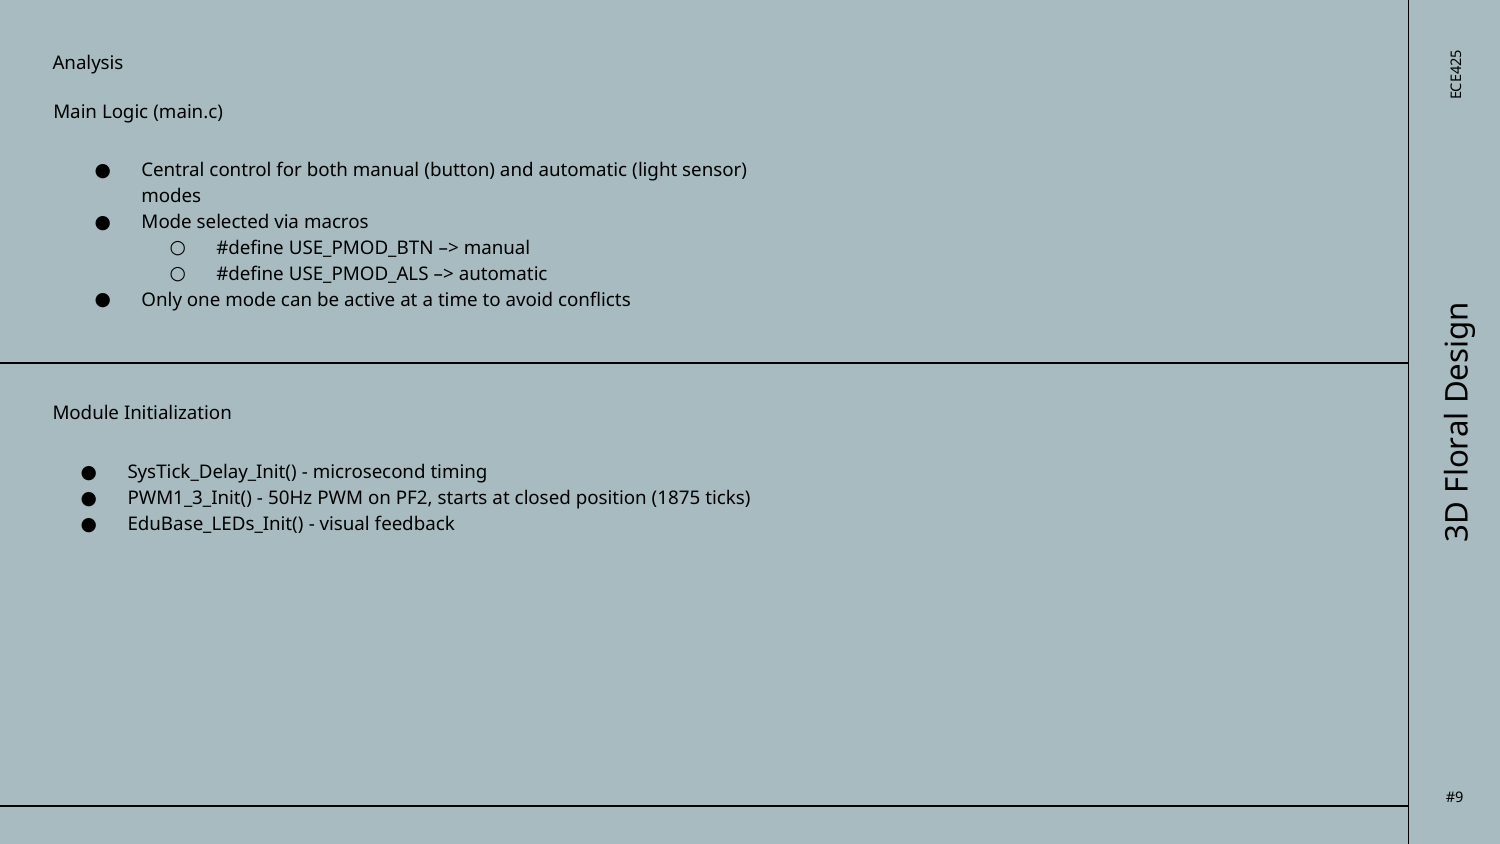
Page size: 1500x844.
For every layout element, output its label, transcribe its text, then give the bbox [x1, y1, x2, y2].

title #9 [1408, 710, 1500, 820]
title 3D Floral Design [1409, 183, 1500, 661]
subtitle Main Logic (main.c) [38, 84, 373, 121]
title Analysis [37, 36, 374, 85]
title ECE425 [1409, 35, 1500, 183]
list SysTick_Delay_Init() - microsecond timing PWM1_3_Init() - 50Hz PWM on PF2, starts at closed position (1875 ticks) EduBase_LEDs_Init() - visual feedback [37, 441, 796, 733]
list Central control for both manual (button) and automatic (light sensor) modes Mode selected via macros #define USE_PMOD_BTN –> manual #define USE_PMOD_ALS –> automatic Only one mode can be active at a time to avoid conflicts [51, 139, 796, 335]
subtitle Module Initialization [37, 386, 399, 422]
